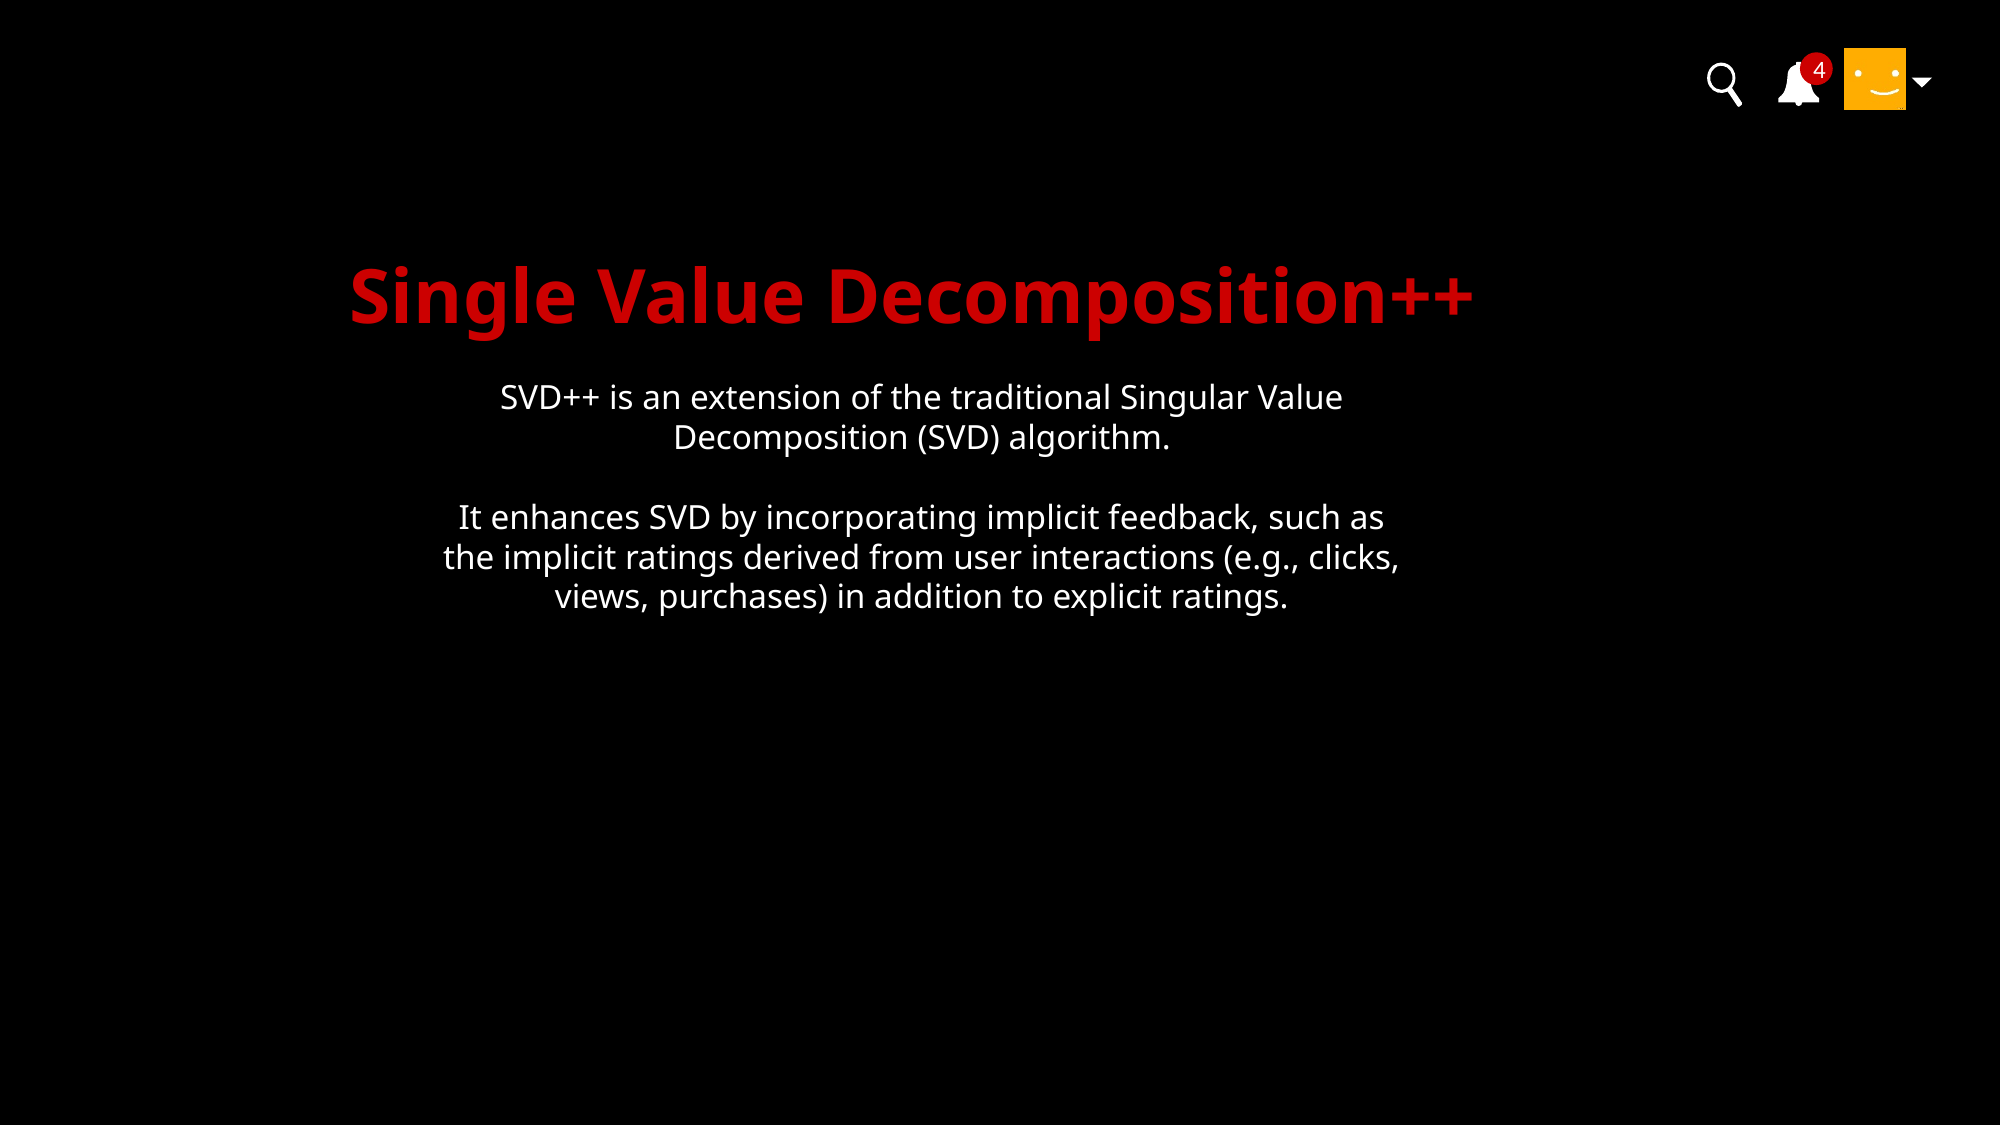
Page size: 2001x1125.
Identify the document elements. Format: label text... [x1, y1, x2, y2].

text_box SVD++ is an extension of the traditional Singular Value Decomposition (SVD) algorithm. It enhances SVD by incorporating implicit feedback, such as the implicit ratings derived from user interactions (e.g., clicks, views, purchases) in addition to explicit ratings. [417, 368, 1427, 964]
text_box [1707, 48, 1932, 110]
text_box Single Value Decomposition++ [291, 200, 1554, 387]
